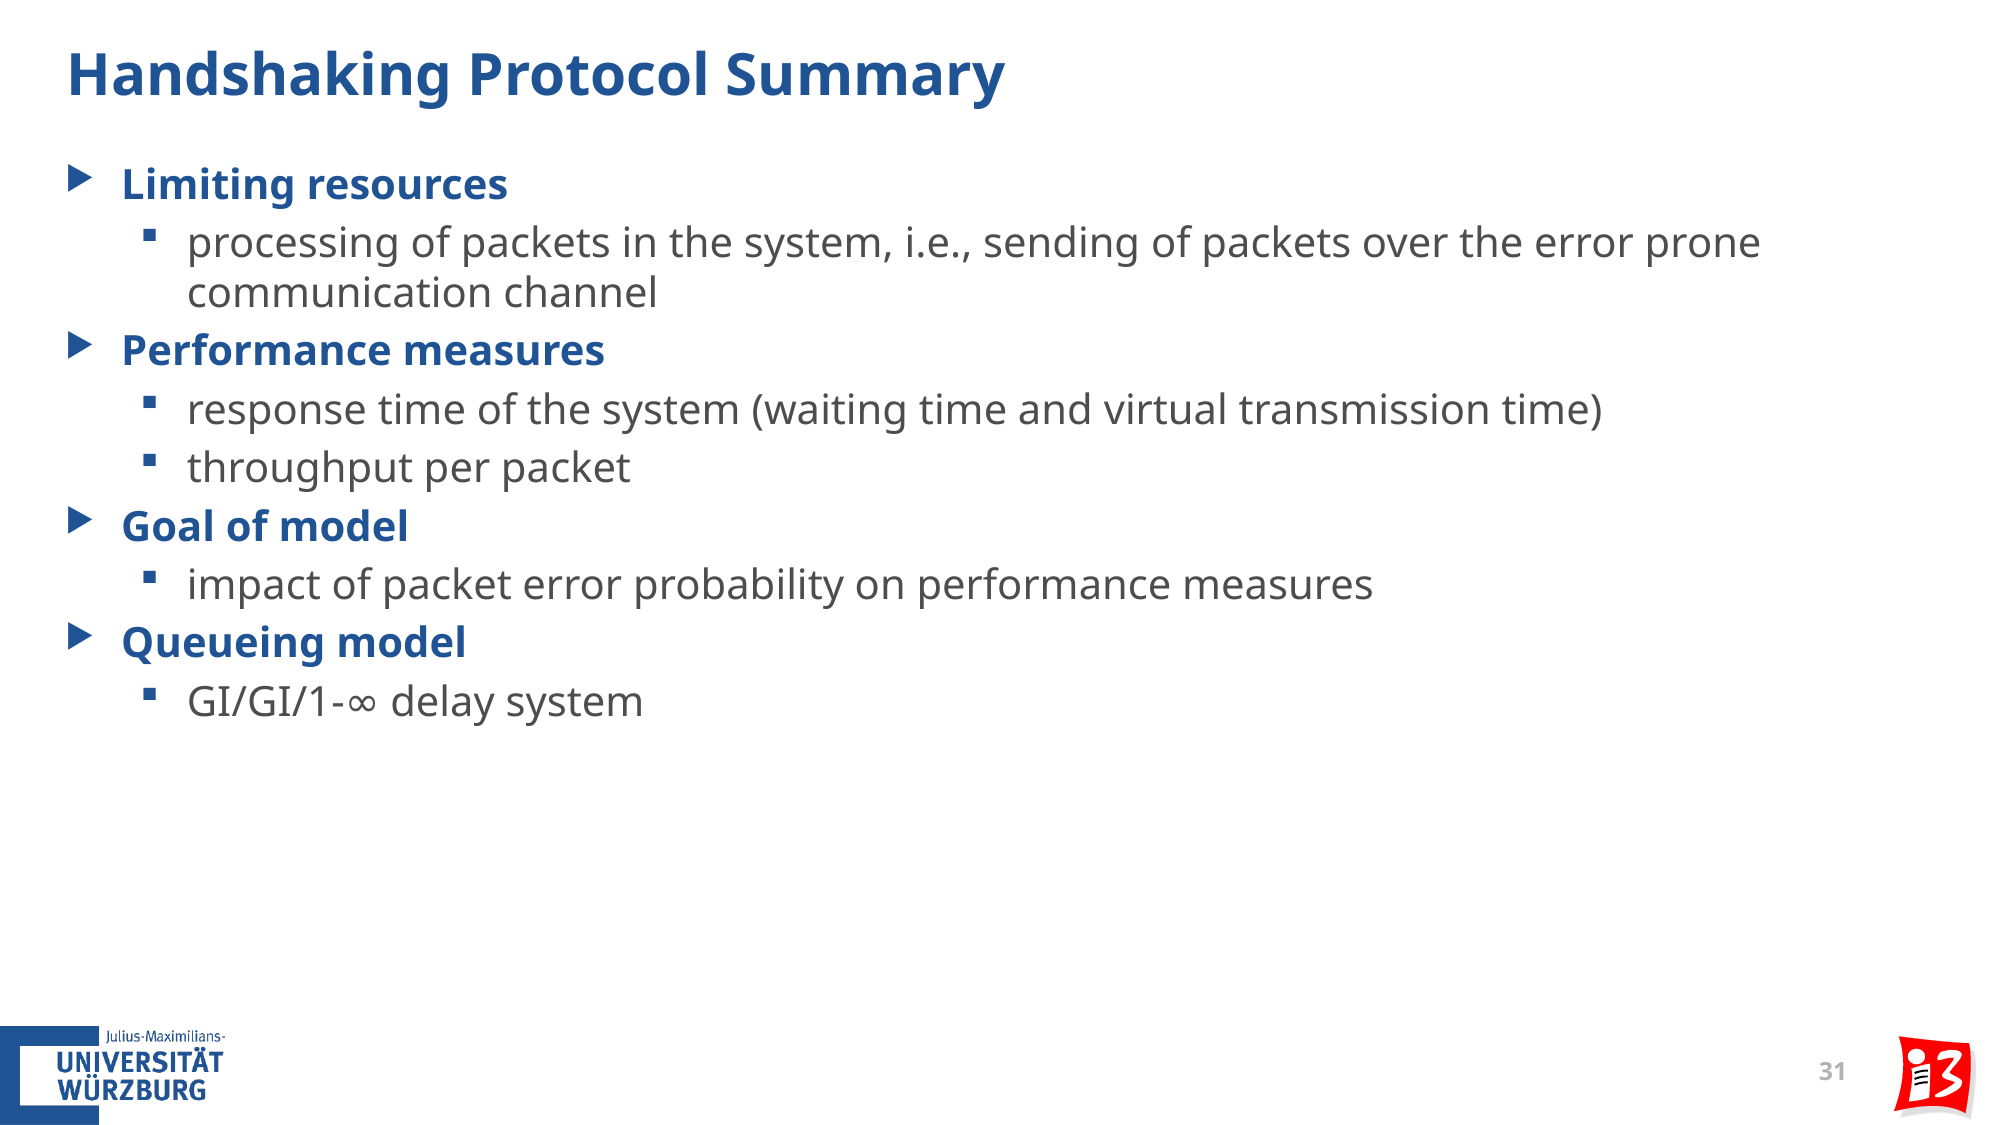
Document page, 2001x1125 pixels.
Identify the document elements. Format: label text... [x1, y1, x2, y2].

picture [0, 1026, 225, 1125]
list Limiting resources processing of packets in the system, i.e., sending of packets over the error prone communication channel Performance measures response time of the system (waiting time and virtual transmission time) throughput per packet Goal of model impact of packet error probability on performance measures Queueing model GI/GI/1-∞ delay system [50, 149, 1800, 988]
title Handshaking Protocol Summary [51, 18, 1800, 126]
slide_number 31 [1412, 1042, 1863, 1103]
